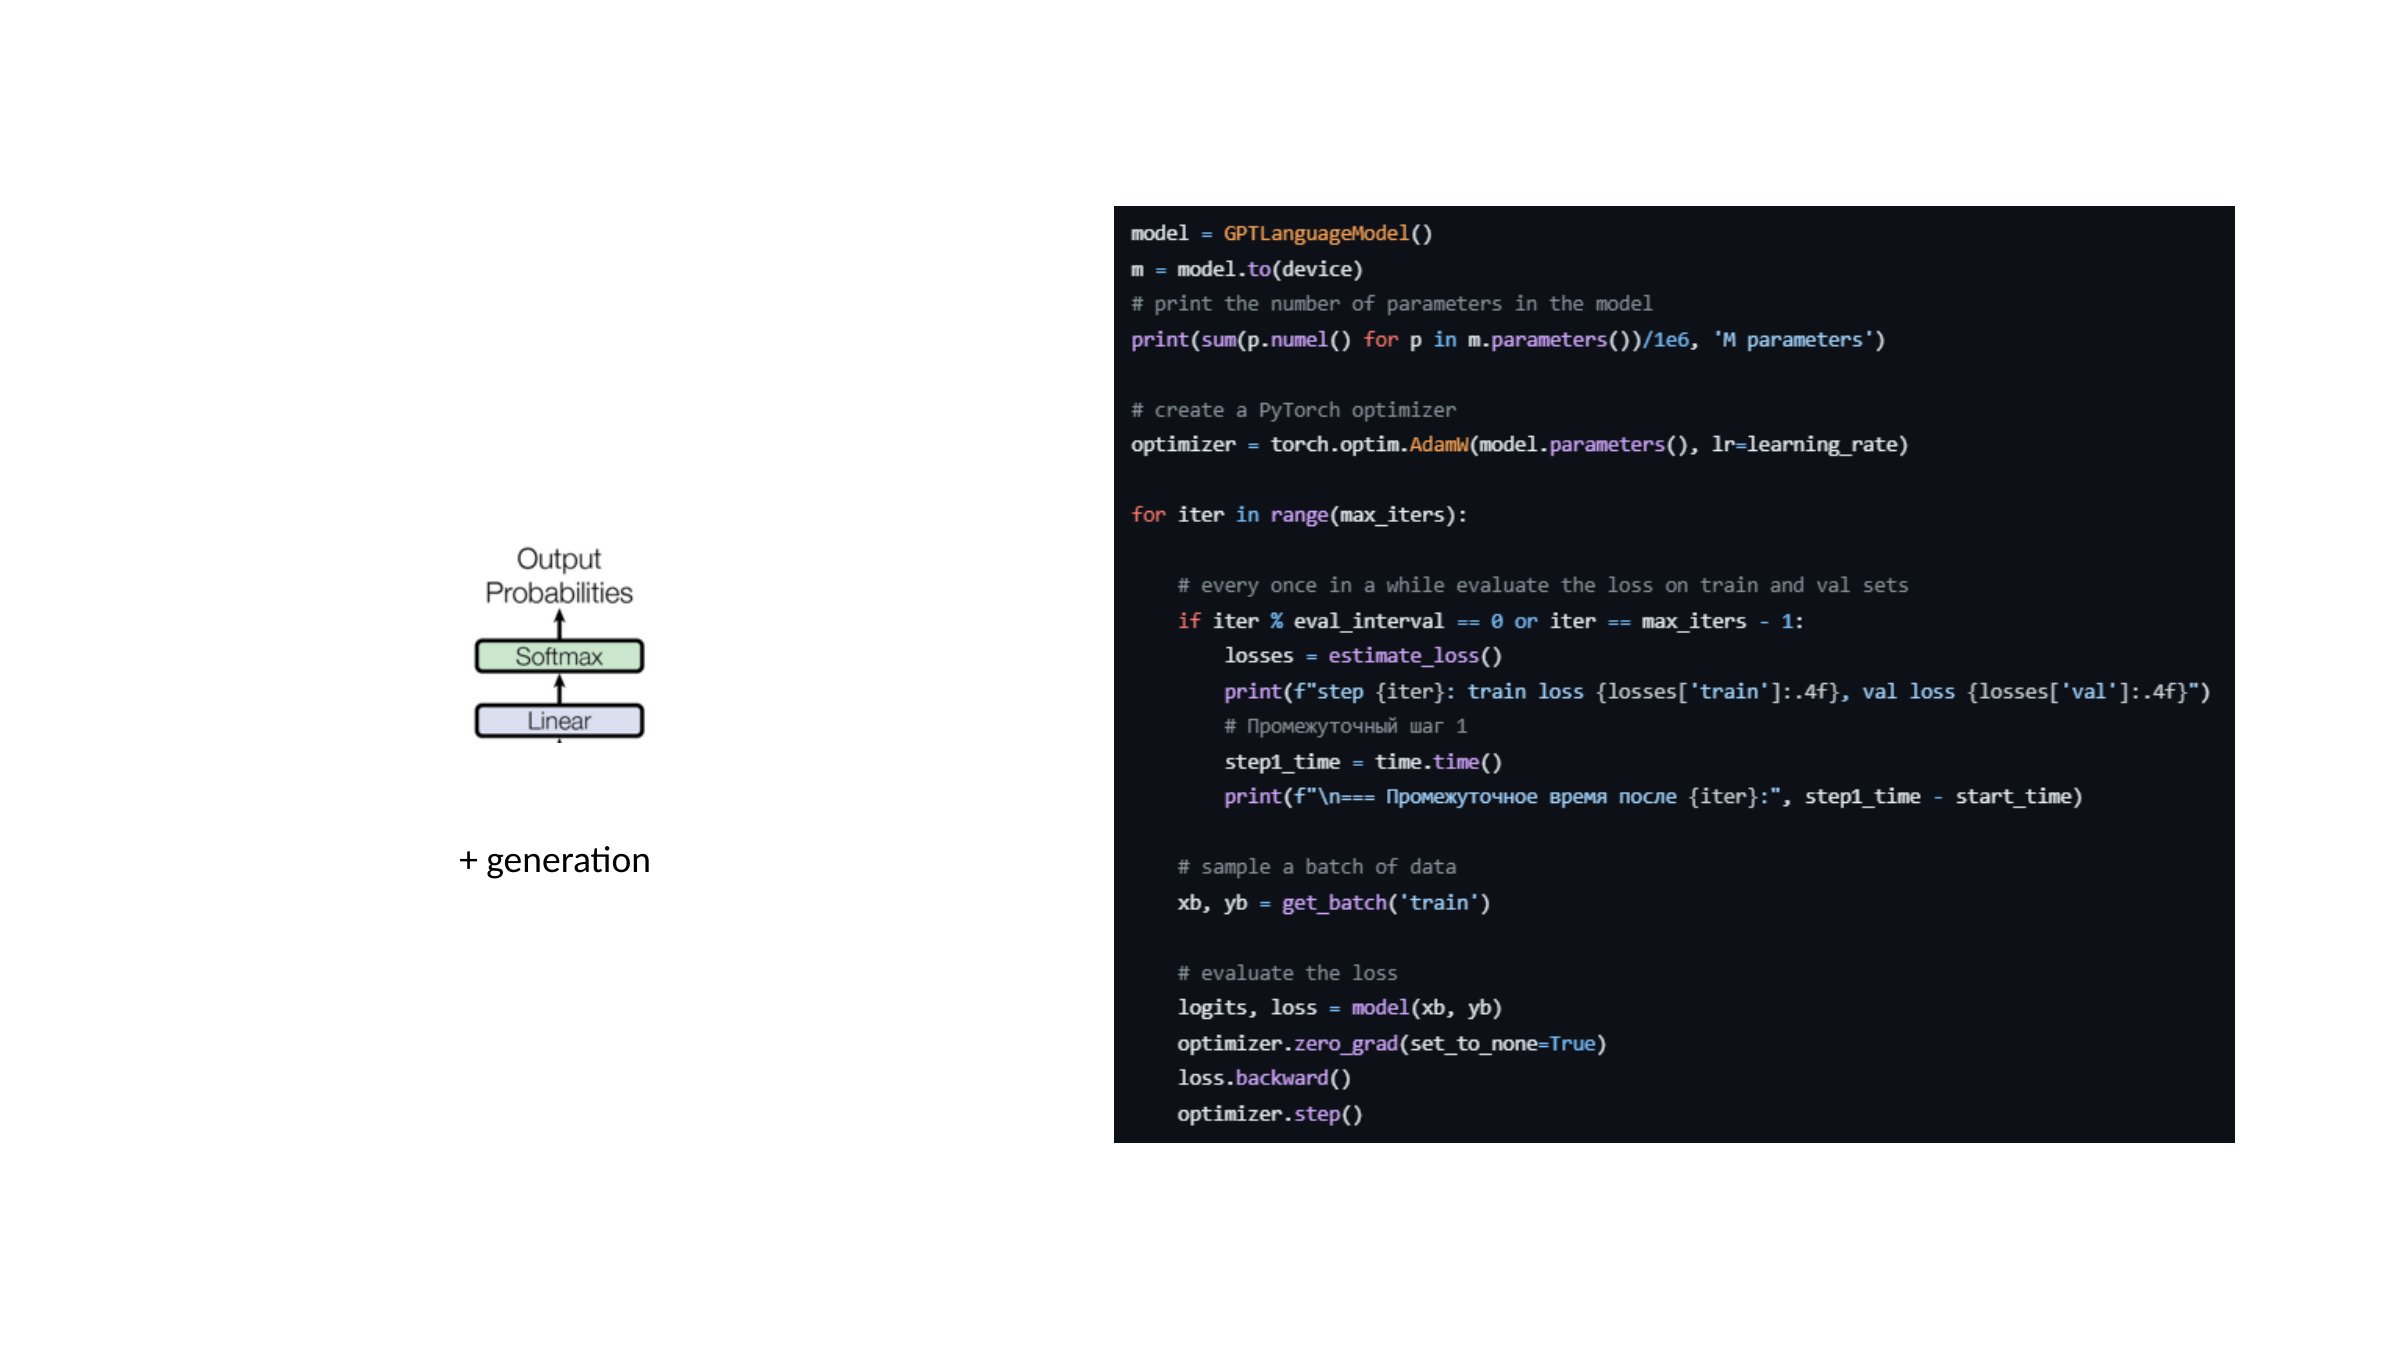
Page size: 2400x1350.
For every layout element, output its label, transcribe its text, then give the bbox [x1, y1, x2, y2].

picture [1114, 206, 2235, 1144]
picture [413, 530, 728, 743]
text_box + generation [444, 827, 850, 887]
